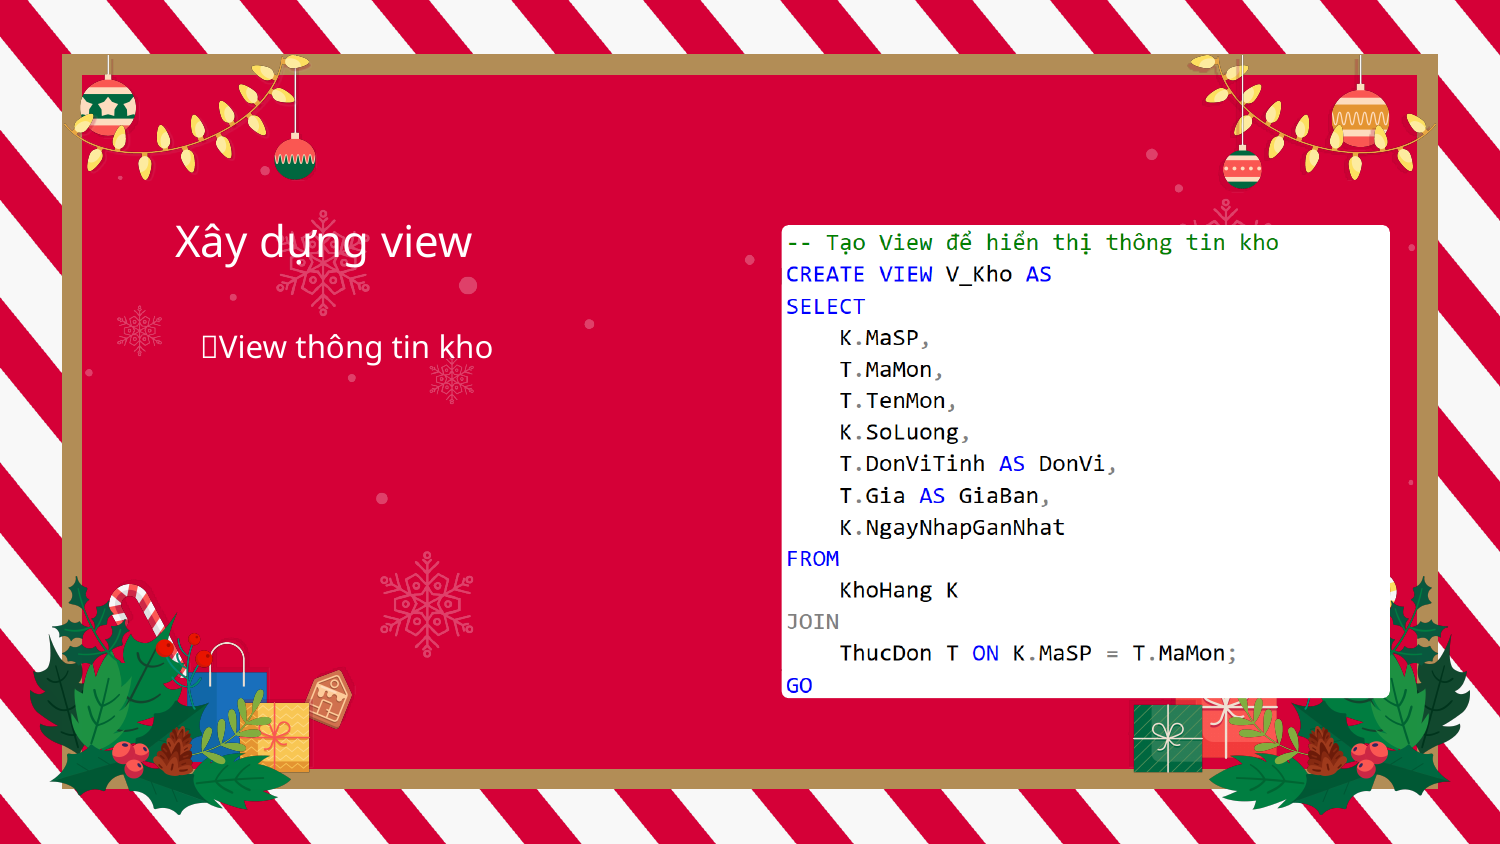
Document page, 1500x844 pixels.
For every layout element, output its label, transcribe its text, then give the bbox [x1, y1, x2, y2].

picture [0, 0, 1500, 844]
text_box Xây dựng view [163, 208, 768, 273]
text_box View thông tin kho [189, 321, 776, 372]
